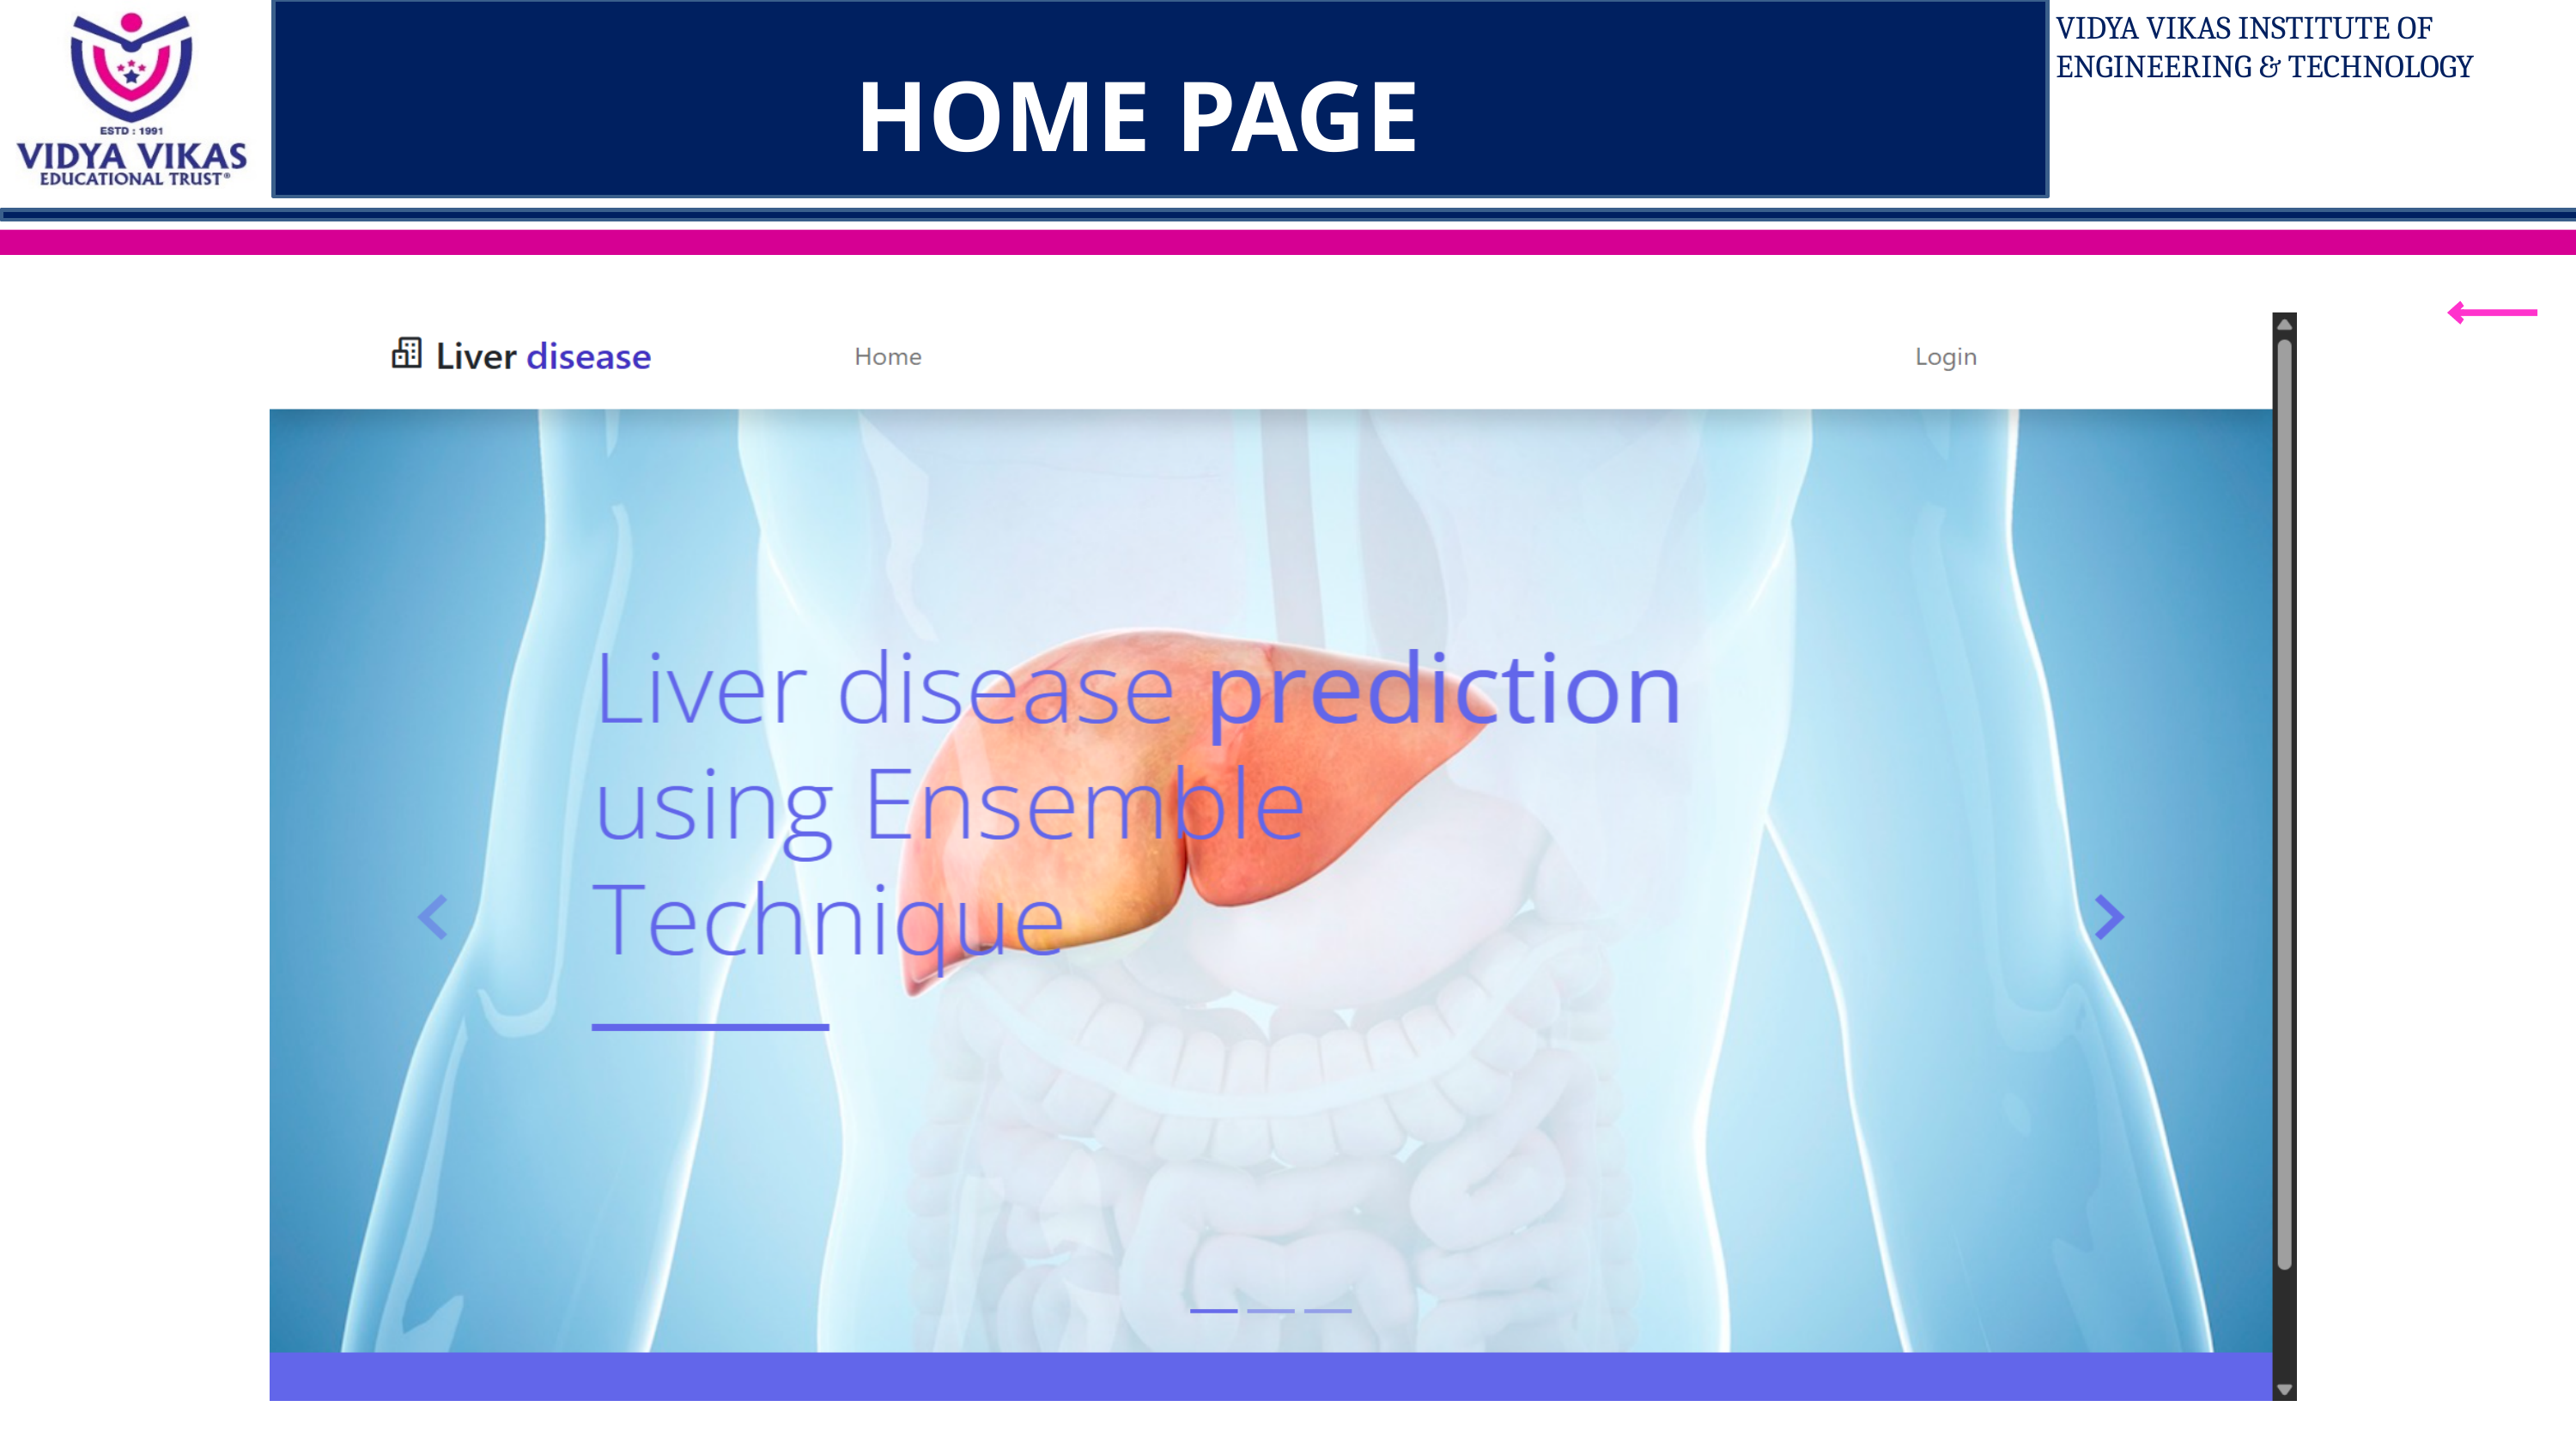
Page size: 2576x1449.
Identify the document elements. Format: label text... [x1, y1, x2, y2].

picture [270, 312, 2298, 1401]
picture [15, 0, 258, 48]
title HOME PAGE [0, 48, 2297, 290]
